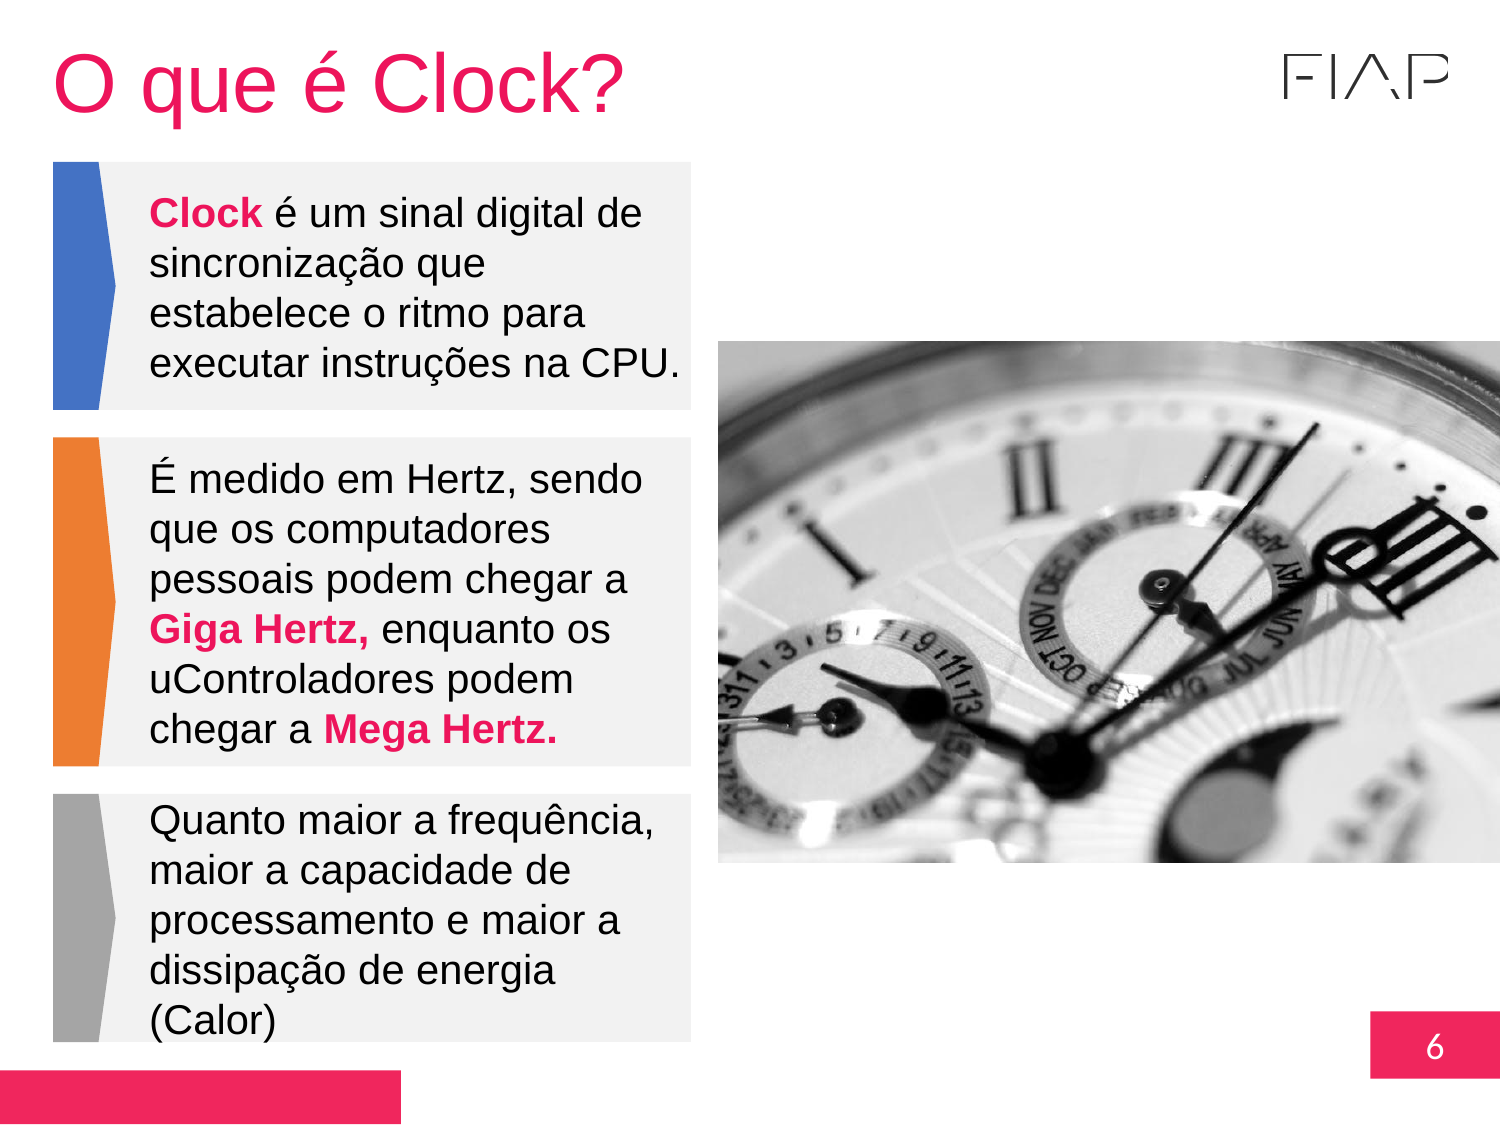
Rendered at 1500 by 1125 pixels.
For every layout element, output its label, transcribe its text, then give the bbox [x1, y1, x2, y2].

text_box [52, 161, 692, 411]
text_box O que é Clock? [37, 21, 1075, 137]
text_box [52, 437, 692, 767]
picture [1284, 54, 1448, 99]
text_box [52, 793, 692, 1043]
picture [718, 341, 1500, 864]
